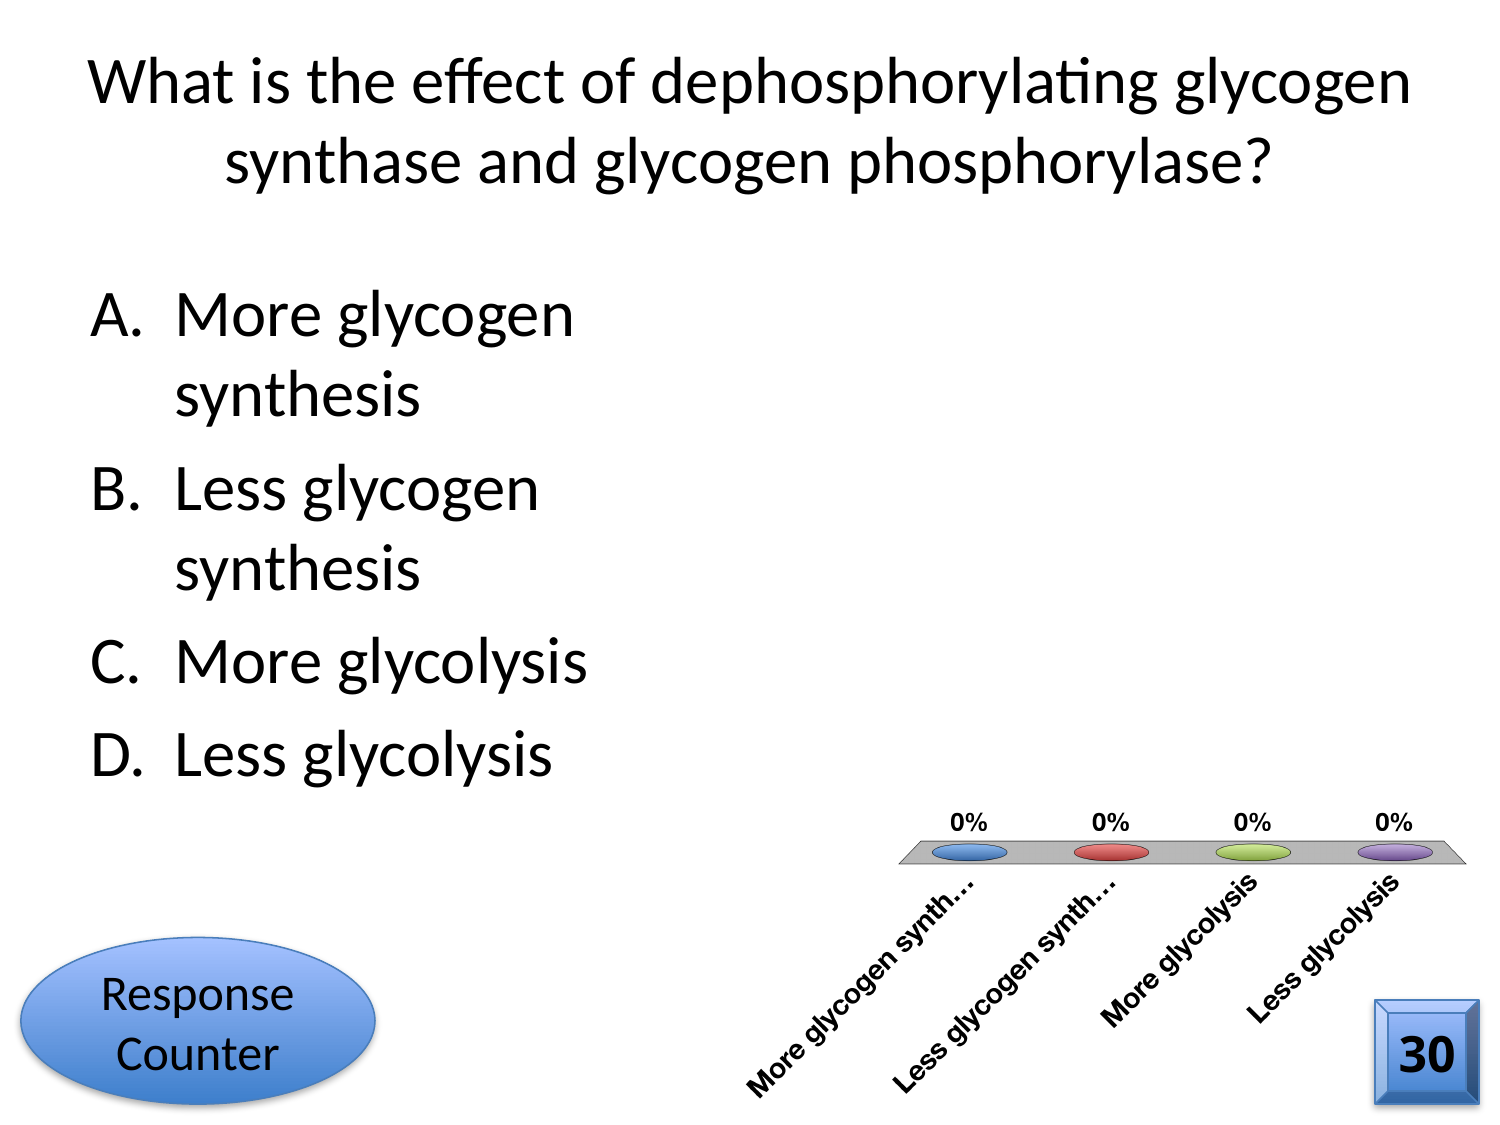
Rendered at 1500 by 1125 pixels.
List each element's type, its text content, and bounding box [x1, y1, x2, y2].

list More glycogen synthesis Less glycogen synthesis More glycolysis Less glycolysis [75, 262, 737, 1007]
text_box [1374, 999, 1480, 1105]
text_box Response Counter [20, 936, 376, 1105]
picture [739, 262, 1490, 1107]
title What is the effect of dephosphorylating glycogen synthase and glycogen phosphorylase? [0, 22, 1500, 211]
